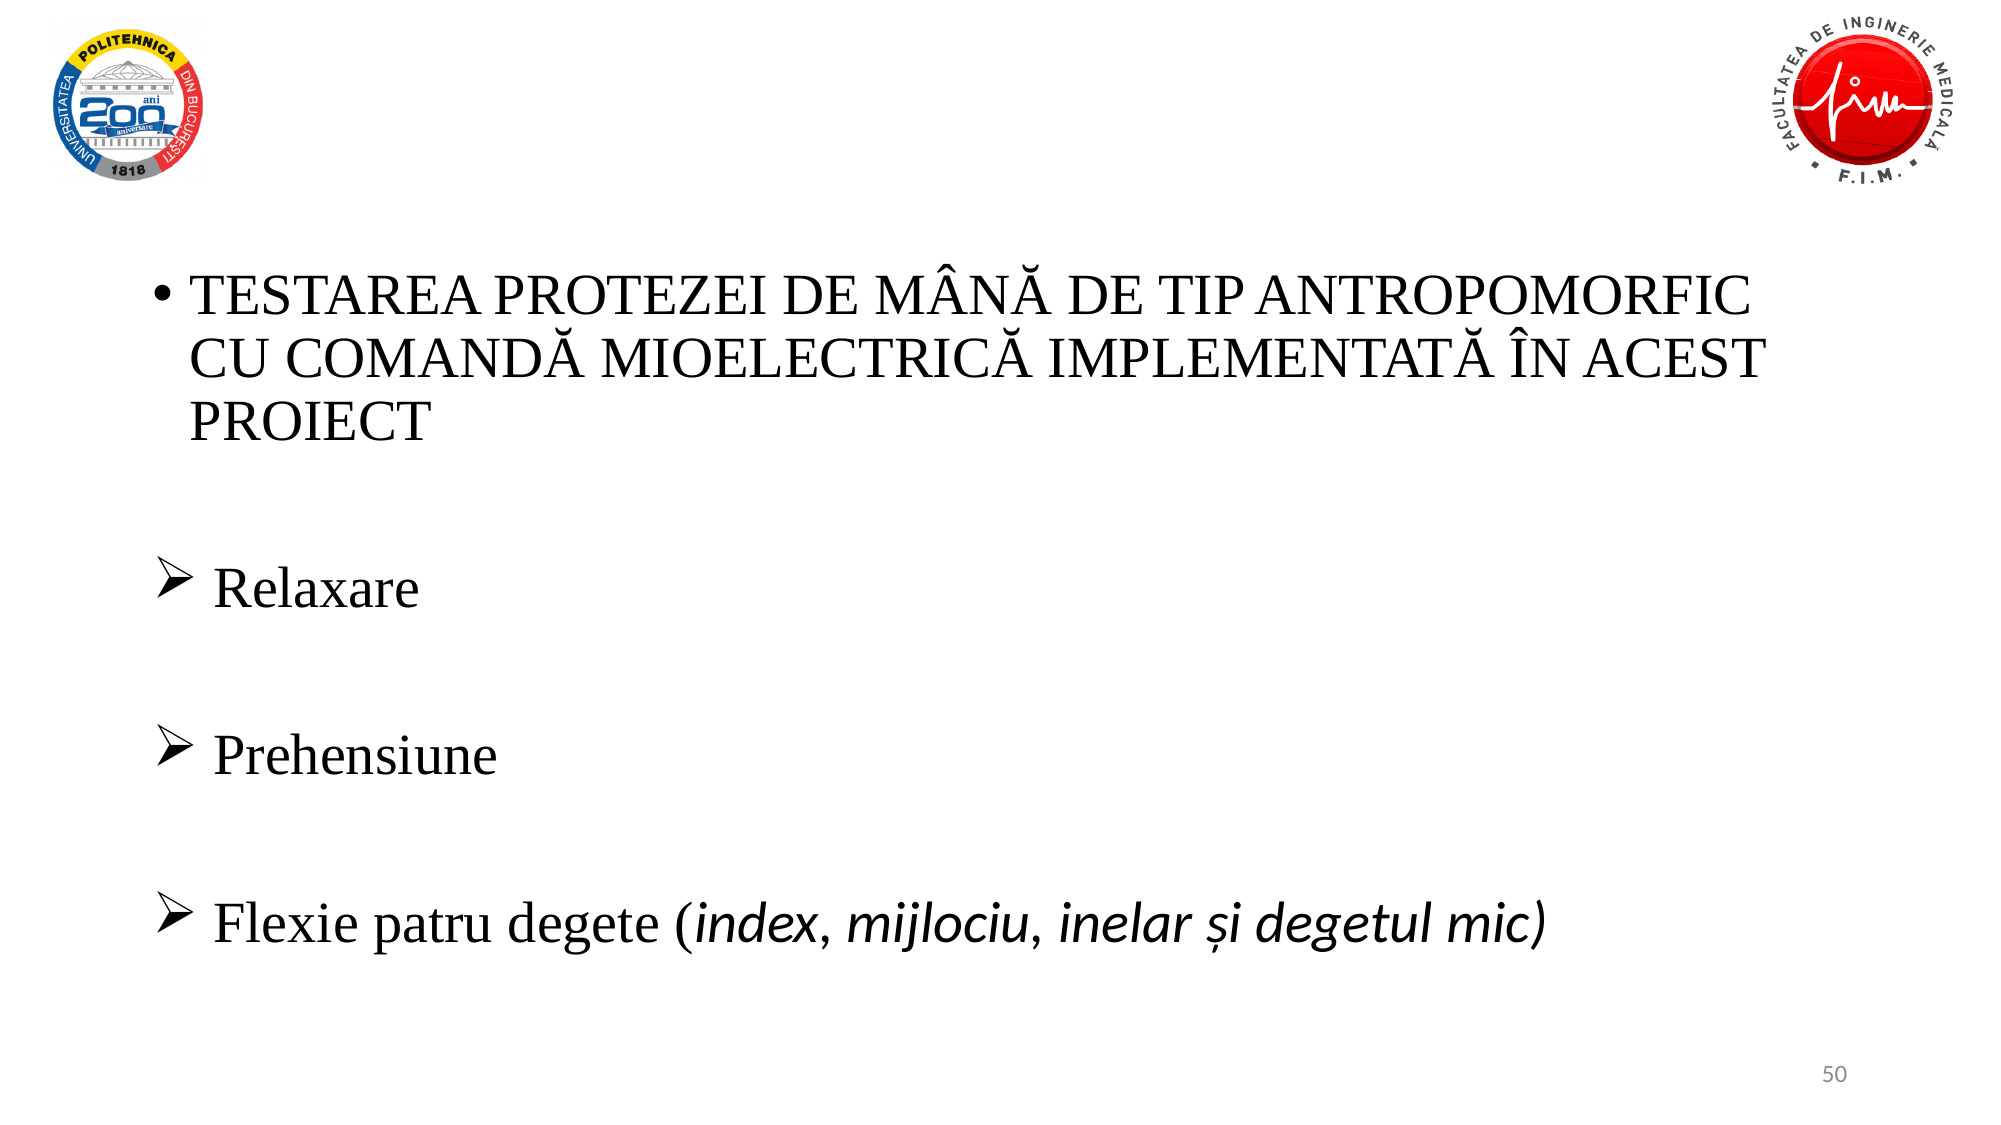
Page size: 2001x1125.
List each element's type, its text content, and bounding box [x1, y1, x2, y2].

picture [1772, 16, 1953, 185]
slide_number 50 [1412, 1042, 1863, 1103]
picture [47, 16, 207, 185]
list TESTAREA PROTEZEI DE MÂNĂ DE TIP ANTROPOMORFIC CU COMANDĂ MIOELECTRICĂ IMPLEMENTATĂ ÎN ACEST PROIECT Relaxare Prehensiune Flexie patru degete (index, mijlociu, inelar și degetul mic) [137, 256, 1863, 971]
